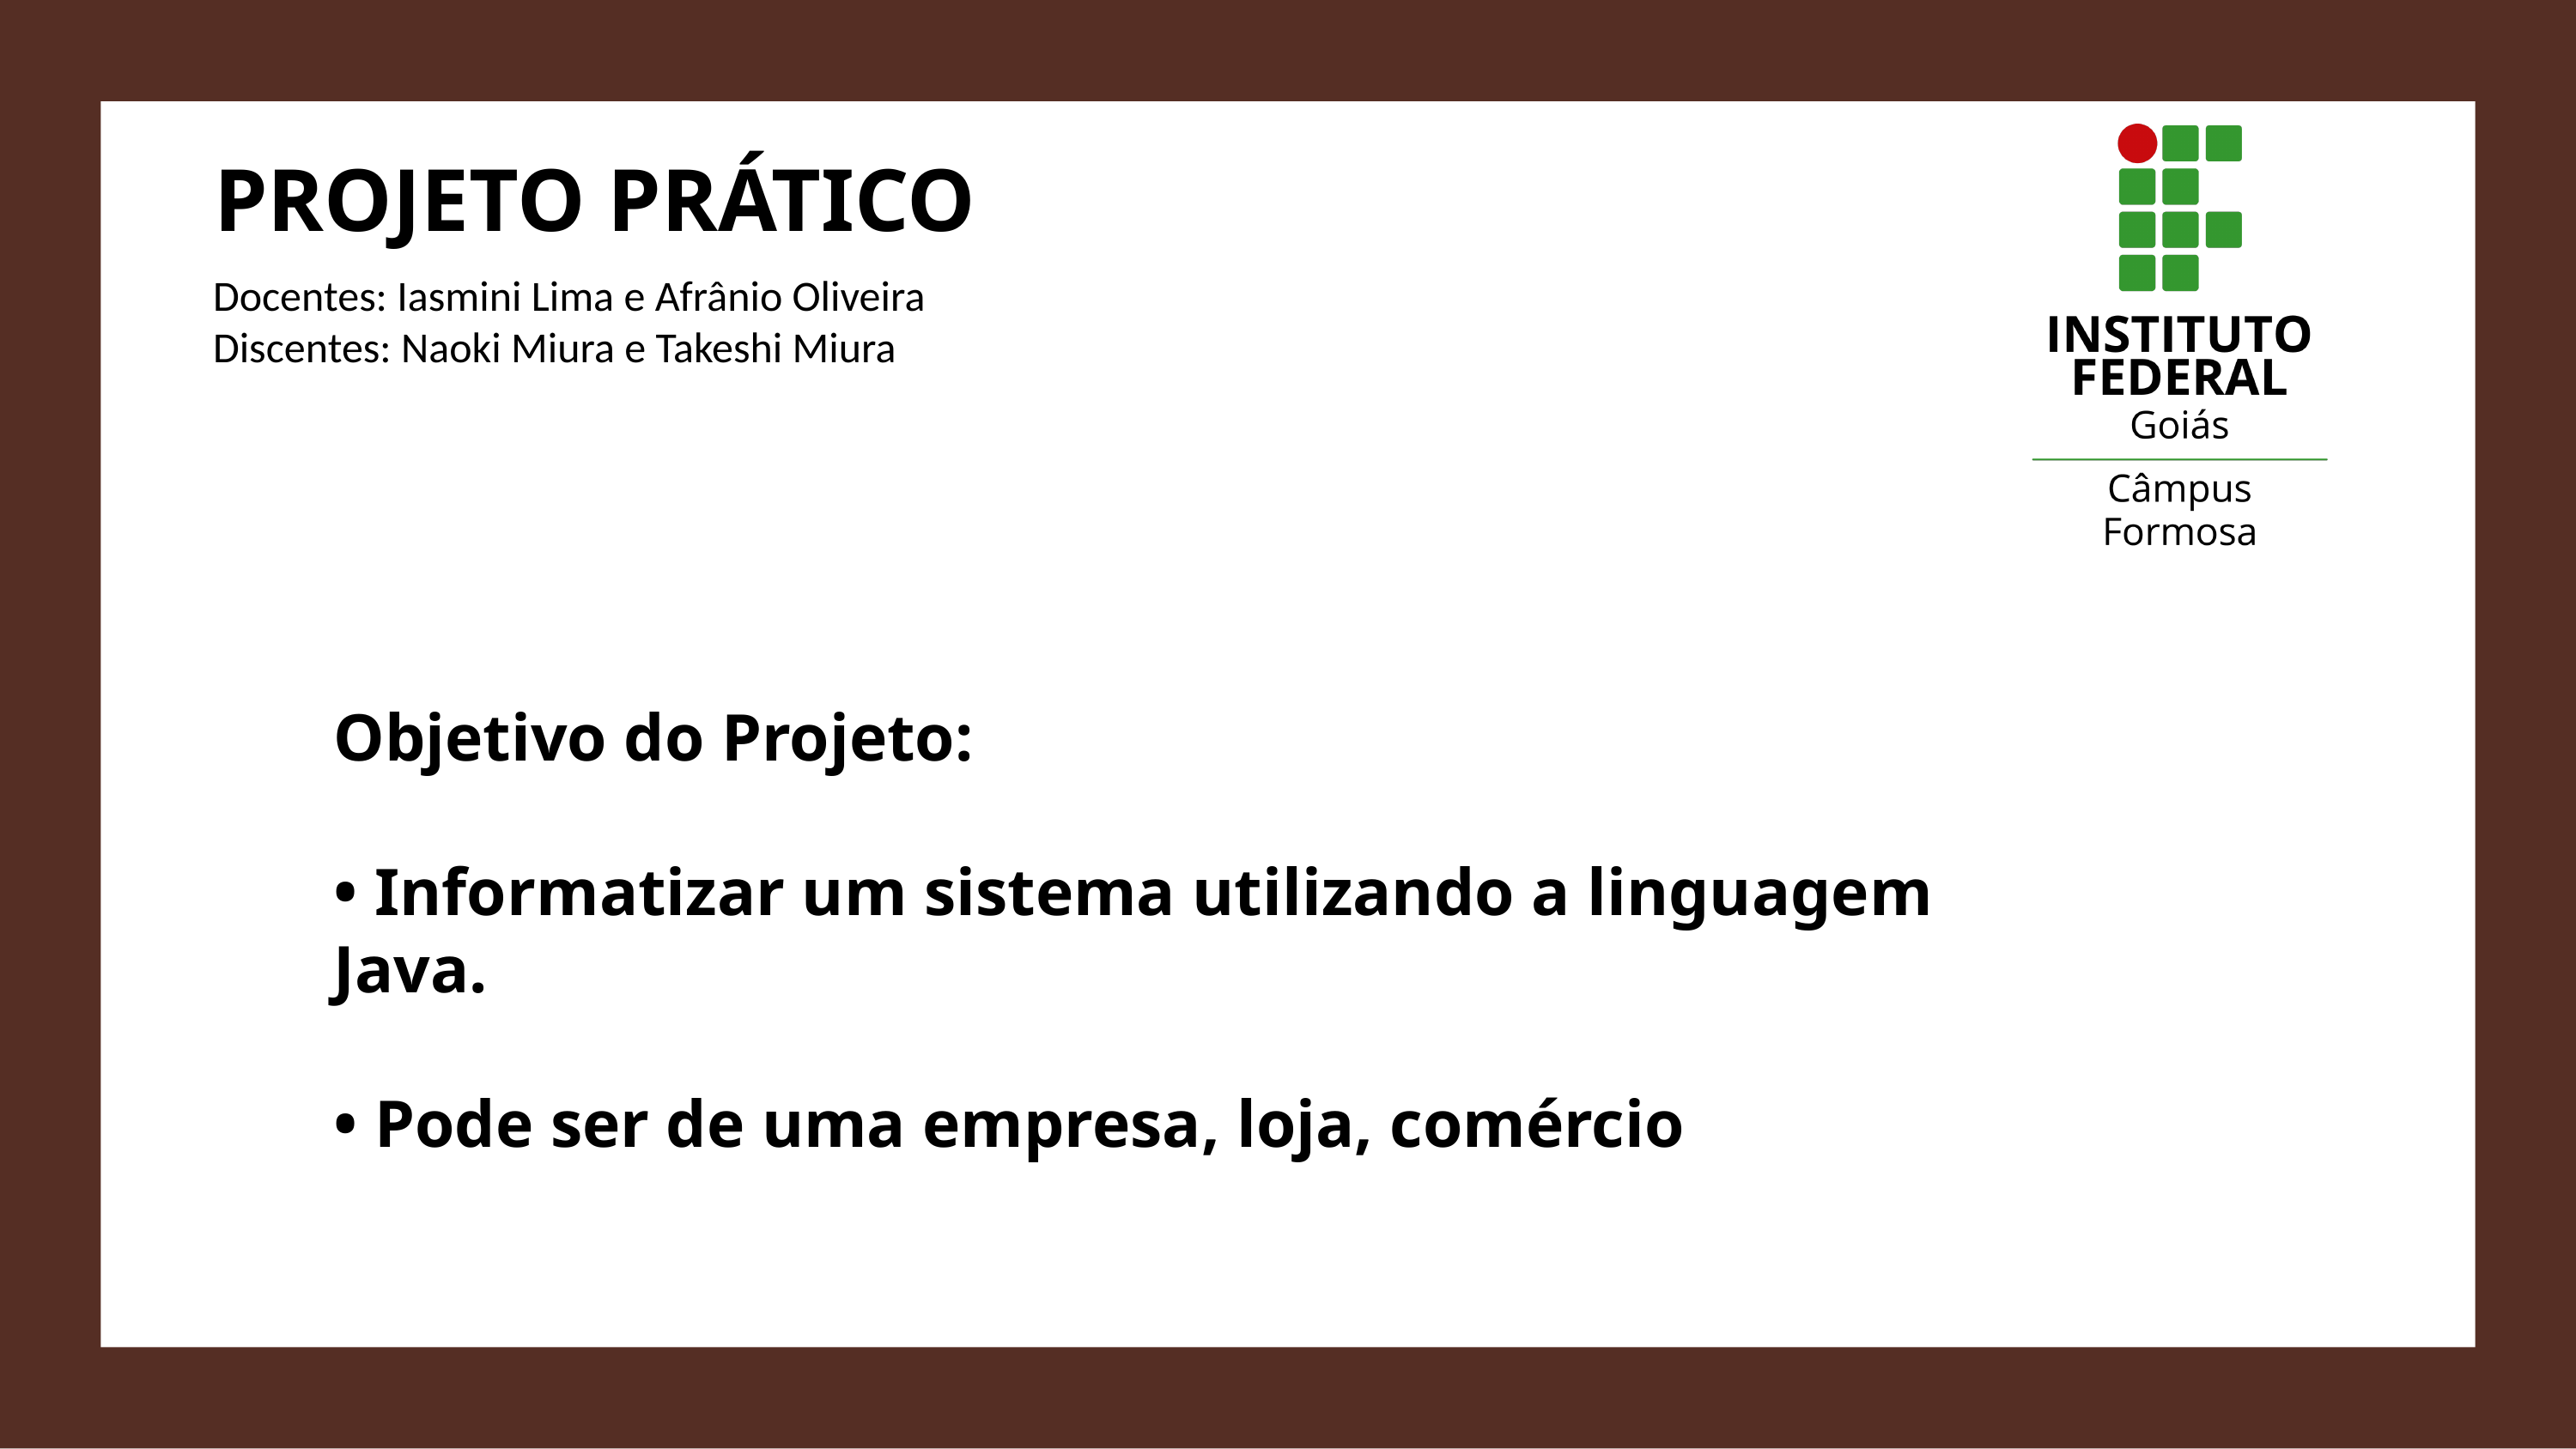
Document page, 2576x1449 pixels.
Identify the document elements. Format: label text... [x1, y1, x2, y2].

text_box [0, 0, 2576, 1449]
text_box Objetivo do Projeto: • Informatizar um sistema utilizando a linguagem Java. • Pode ser de uma empresa, loja, comércio [320, 689, 2010, 1167]
text_box PROJETO PRÁTICO [201, 139, 1194, 255]
text_box [99, 100, 2477, 1349]
text_box Docentes: Iasmini Lima e Afrânio Oliveira Discentes: Naoki Miura e Takeshi Miura [200, 262, 979, 379]
picture [1986, 60, 2373, 608]
